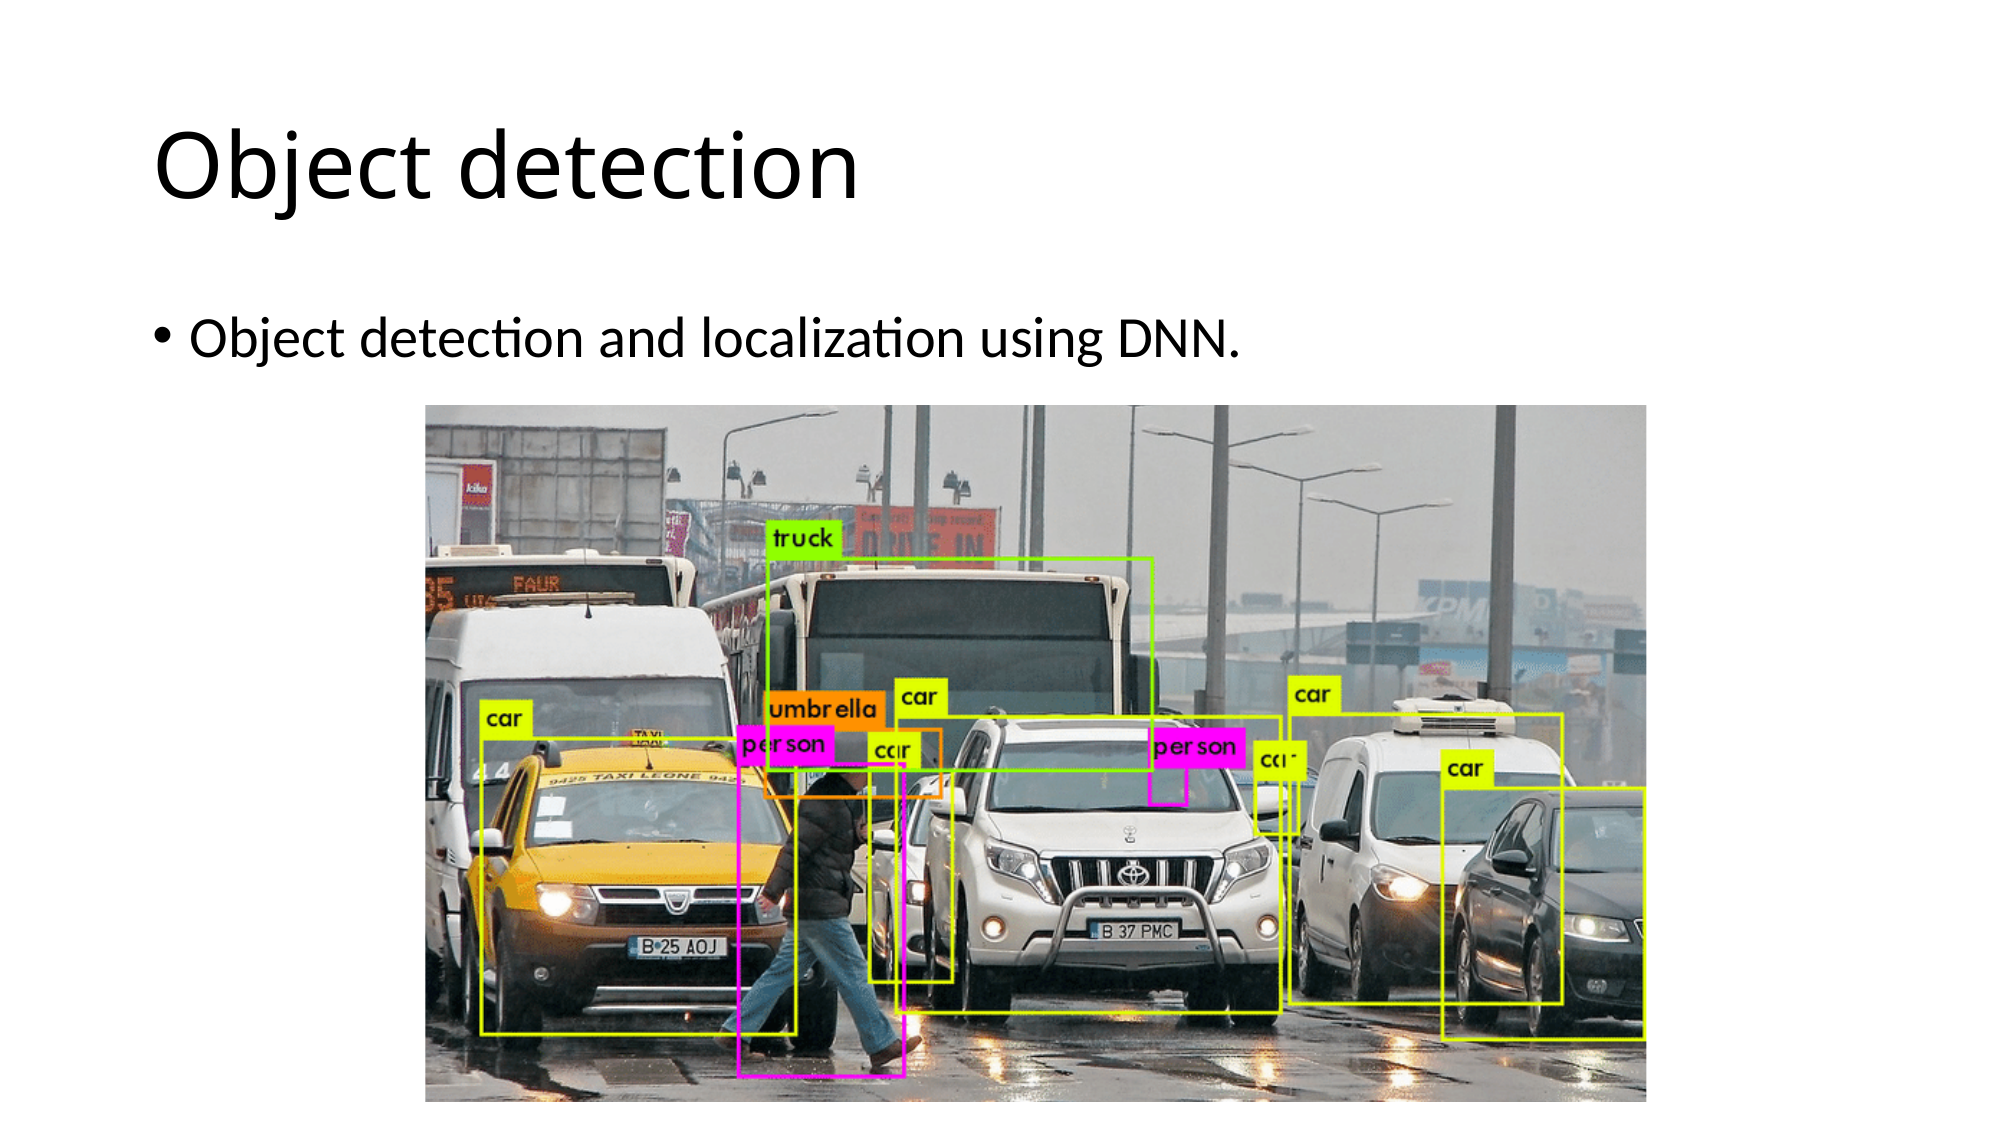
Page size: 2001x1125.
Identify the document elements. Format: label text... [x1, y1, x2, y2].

picture [425, 404, 1647, 1102]
title Object detection [137, 59, 1863, 278]
list Object detection and localization using DNN. [137, 299, 1863, 1014]
